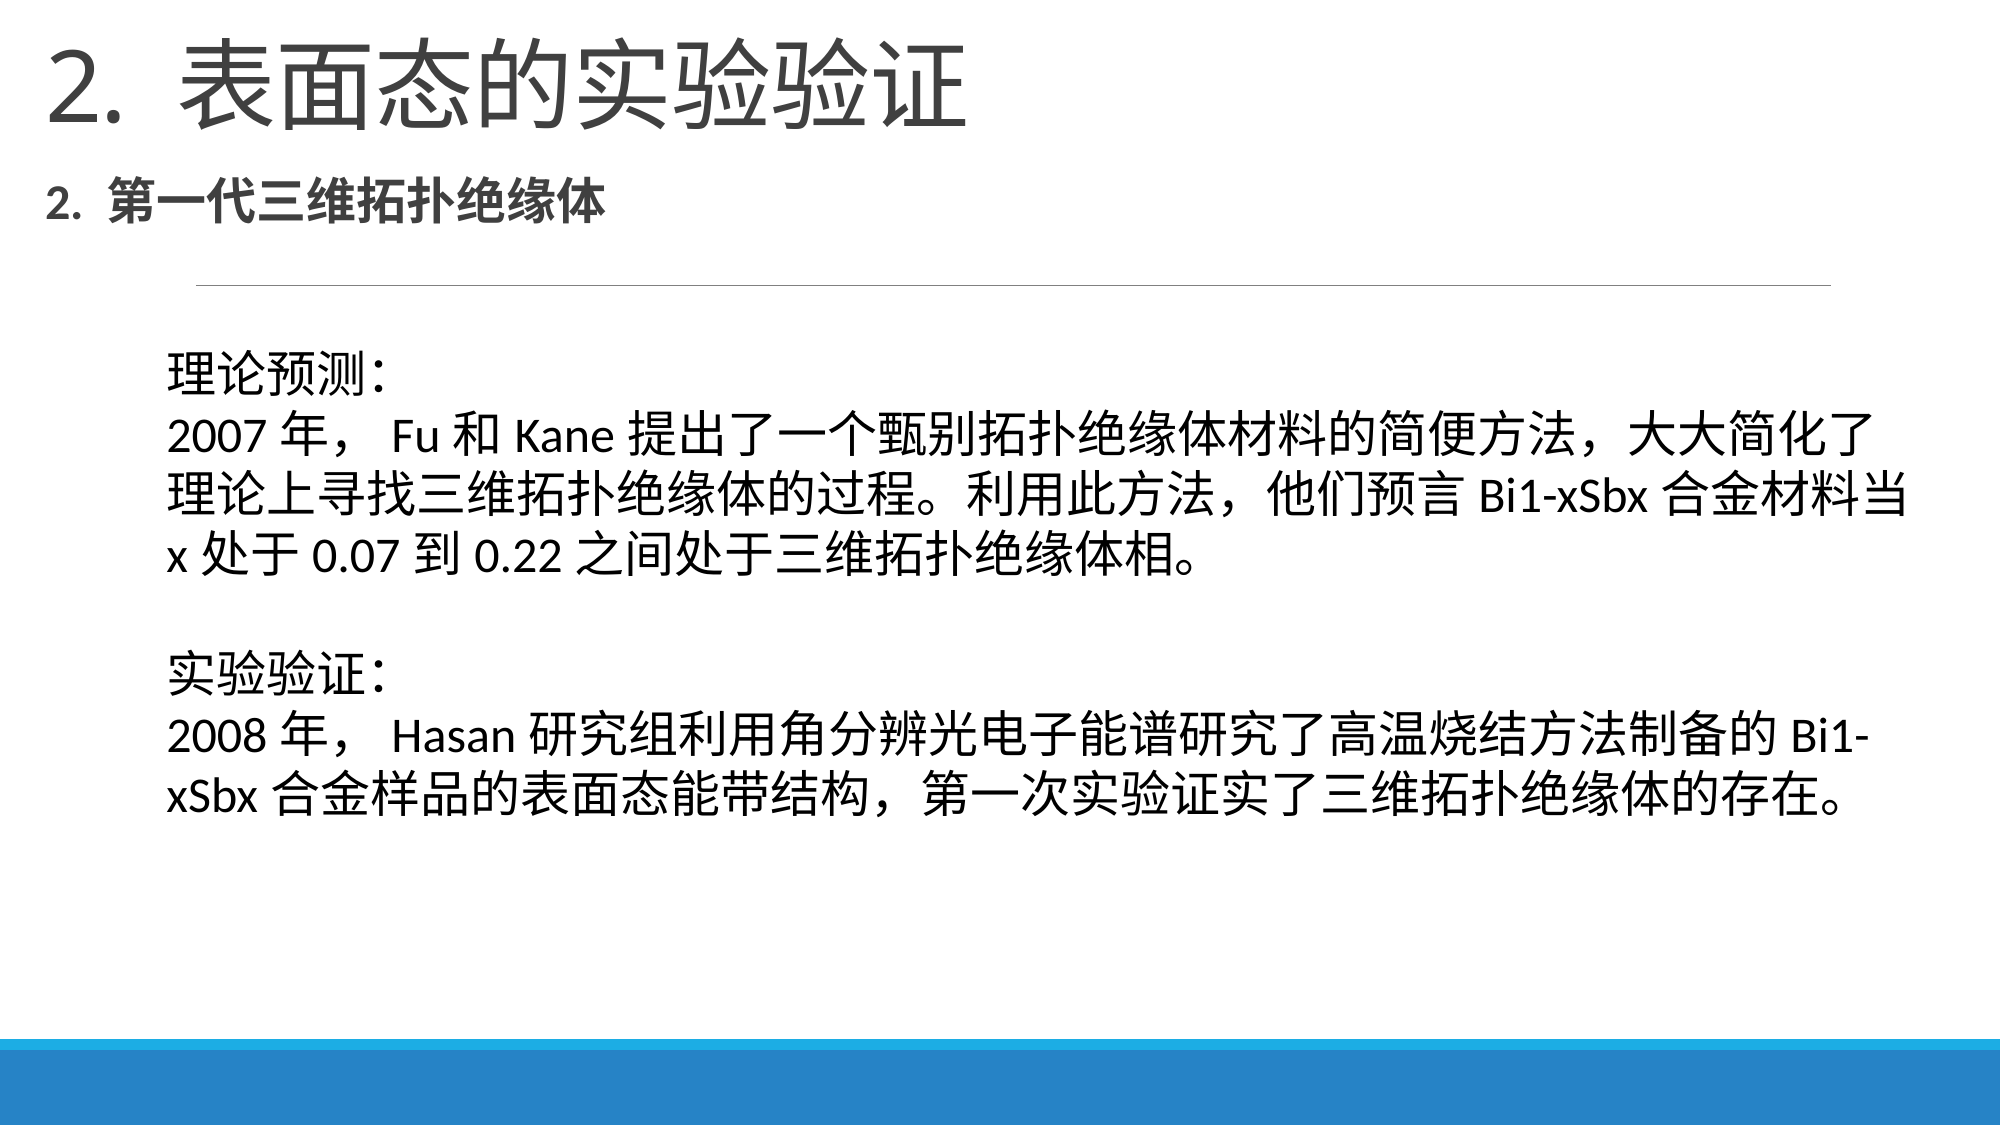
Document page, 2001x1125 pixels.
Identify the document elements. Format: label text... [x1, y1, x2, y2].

text_box 2. 第一代三维拓扑绝缘体 [29, 168, 1759, 407]
text_box 理论预测： 2007年，Fu和Kane提出了一个甄别拓扑绝缘体材料的简便方法，大大简化了理论上寻找三维拓扑绝缘体的过程。利用此方法，他们预言Bi1-xSbx合金材料当x处于0.07到0.22之间处于三维拓扑绝缘体相。 实验验证： 2008年，Hasan研究组利用角分辨光电子能谱研究了高温烧结方法制备的Bi1-xSbx合金样品的表面态能带结构，第一次实验证实了三维拓扑绝缘体的存在。 [151, 335, 1928, 890]
title 2. 表面态的实验验证 [30, 0, 1680, 151]
